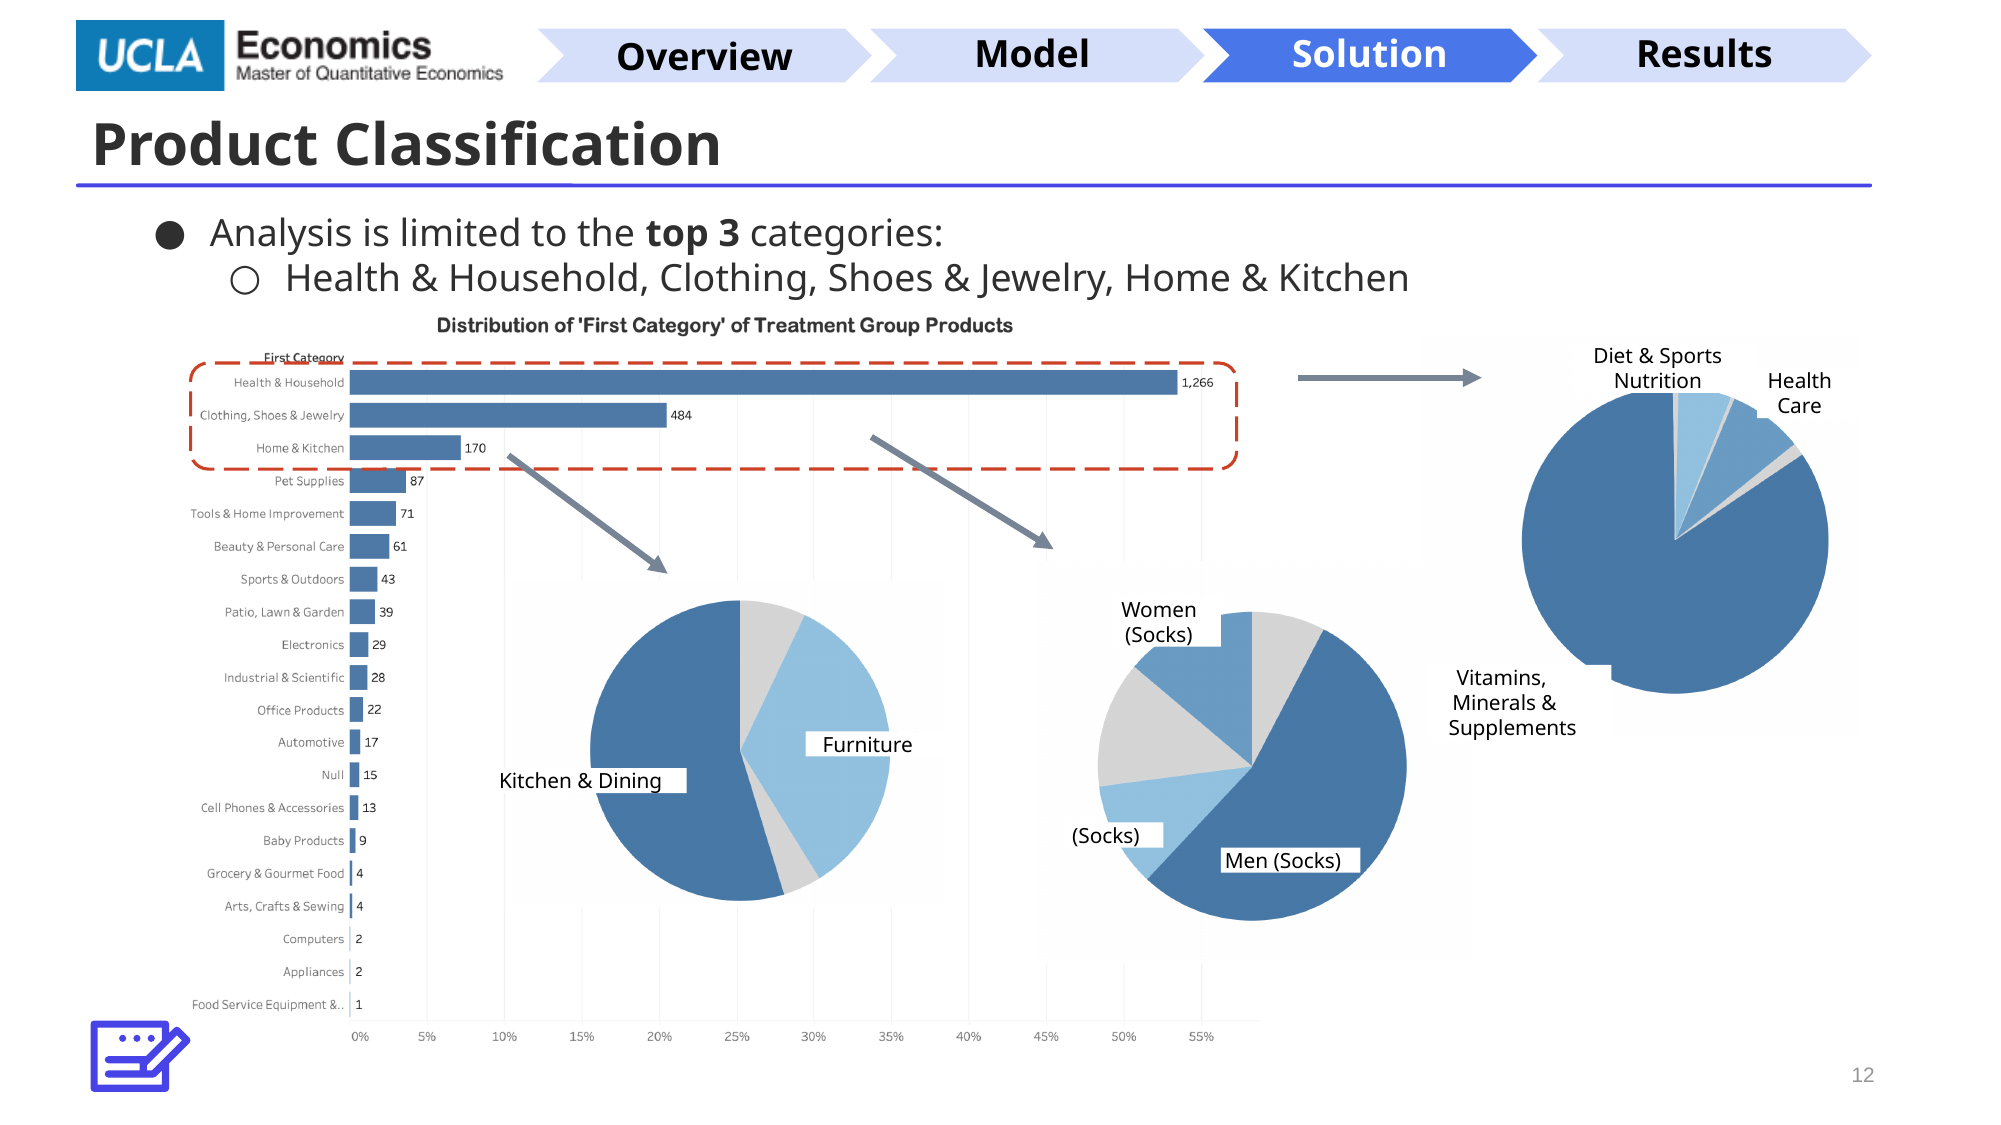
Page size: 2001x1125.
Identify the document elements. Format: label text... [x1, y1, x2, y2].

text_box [508, 455, 668, 574]
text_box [871, 436, 1054, 550]
text_box Analysis is limited to the top 3 categories: Health & Household, Clothing, Shoes & Jewelry, Home & Kitchen [119, 201, 1531, 307]
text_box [75, 20, 1873, 91]
title Product Classification [76, 114, 1858, 183]
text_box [489, 580, 946, 908]
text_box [1420, 331, 1858, 741]
picture [190, 307, 1260, 1057]
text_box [1034, 561, 1472, 964]
text_box [90, 1020, 185, 1092]
text_box [75, 183, 1873, 188]
slide_number 12 [1452, 1056, 1890, 1092]
